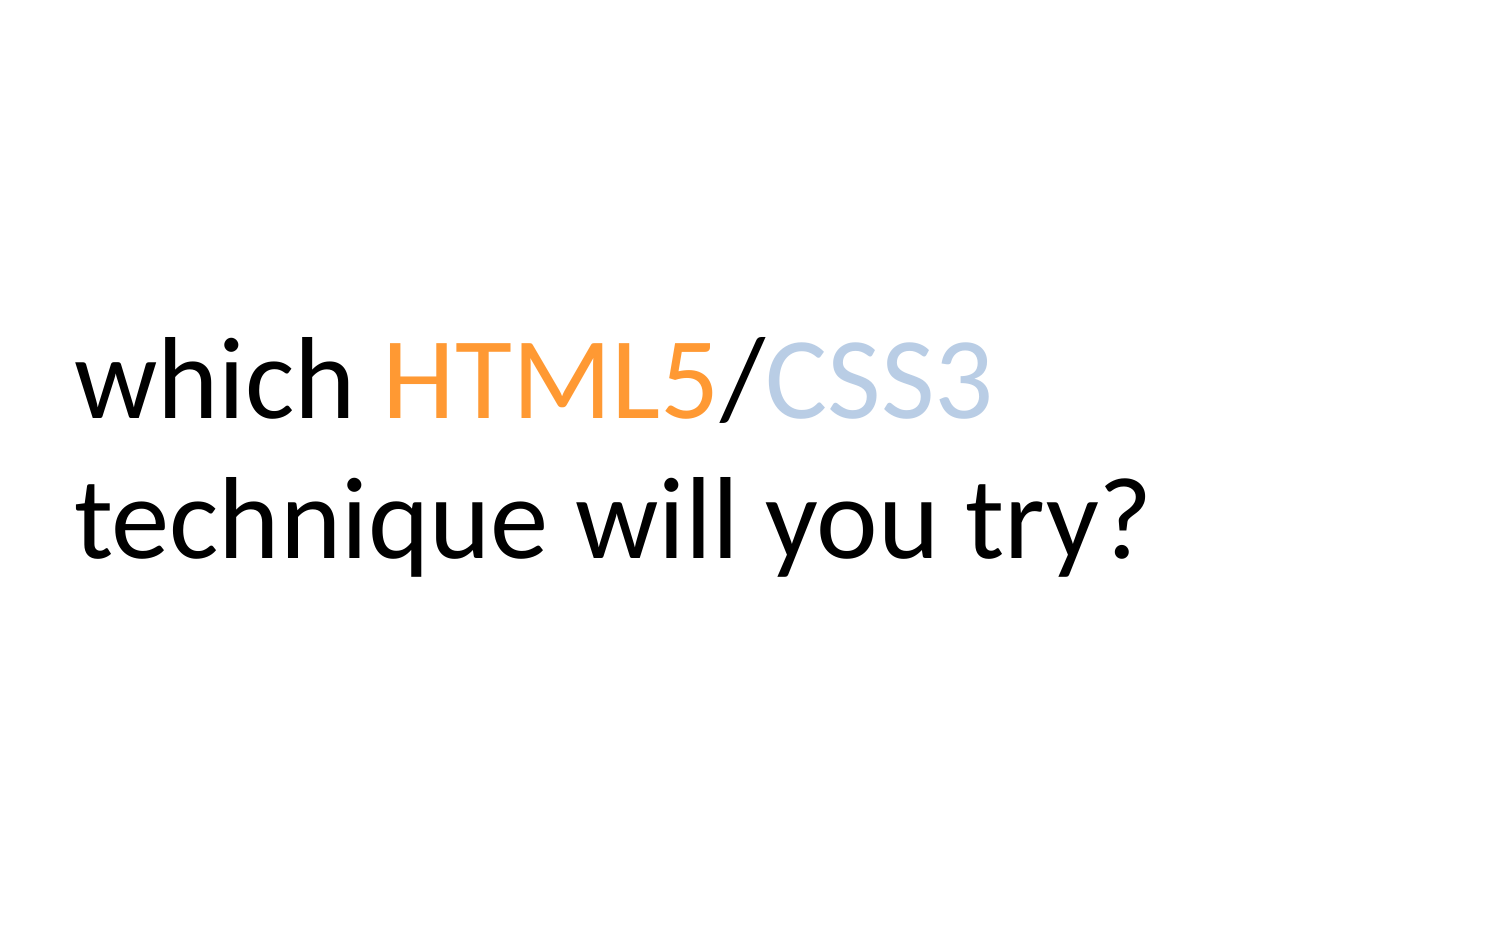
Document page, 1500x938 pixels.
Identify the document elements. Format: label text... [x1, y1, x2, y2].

text_box which HTML5/CSS3 technique will you try? [62, 296, 1216, 589]
